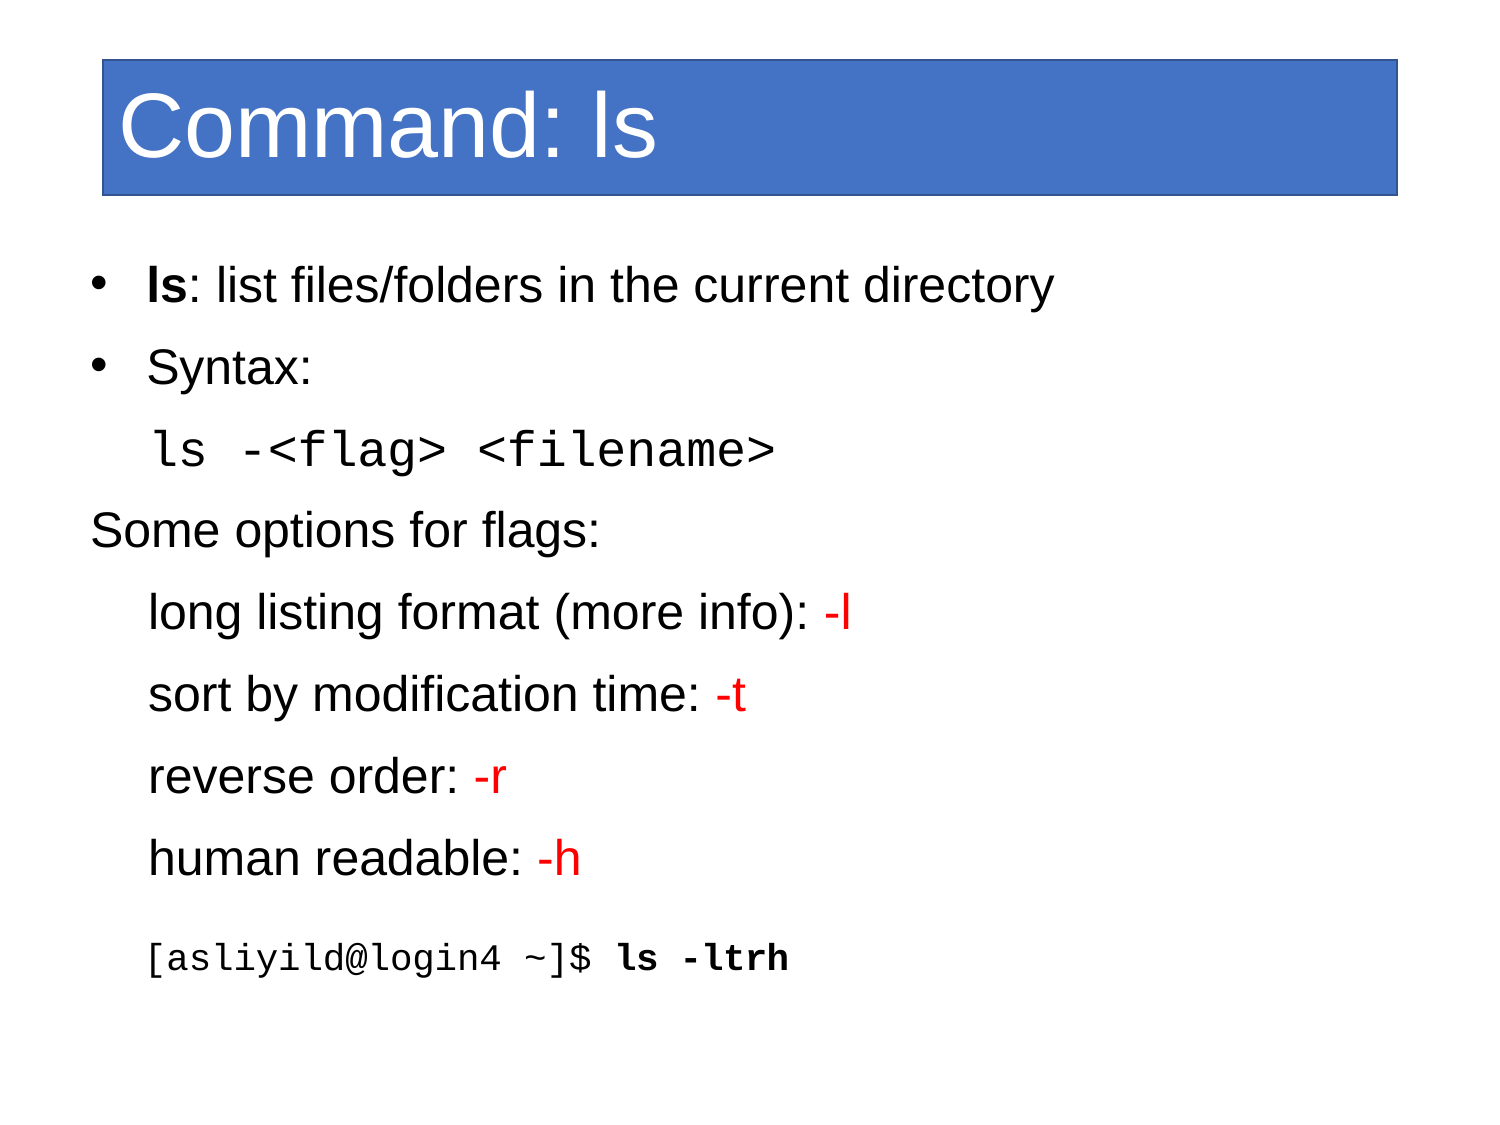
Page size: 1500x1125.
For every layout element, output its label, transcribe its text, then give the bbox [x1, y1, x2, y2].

text_box Command: ls [102, 59, 1398, 196]
text_box ls: list files/folders in the current directory Syntax: ls -<flag> <filename> Some options for flags: long listing format (more info): -l sort by modification time: -t reverse order: -r human readable: -h [87, 230, 1336, 886]
text_box [asliyild@login4 ~]$ ls -ltrh [103, 916, 853, 986]
